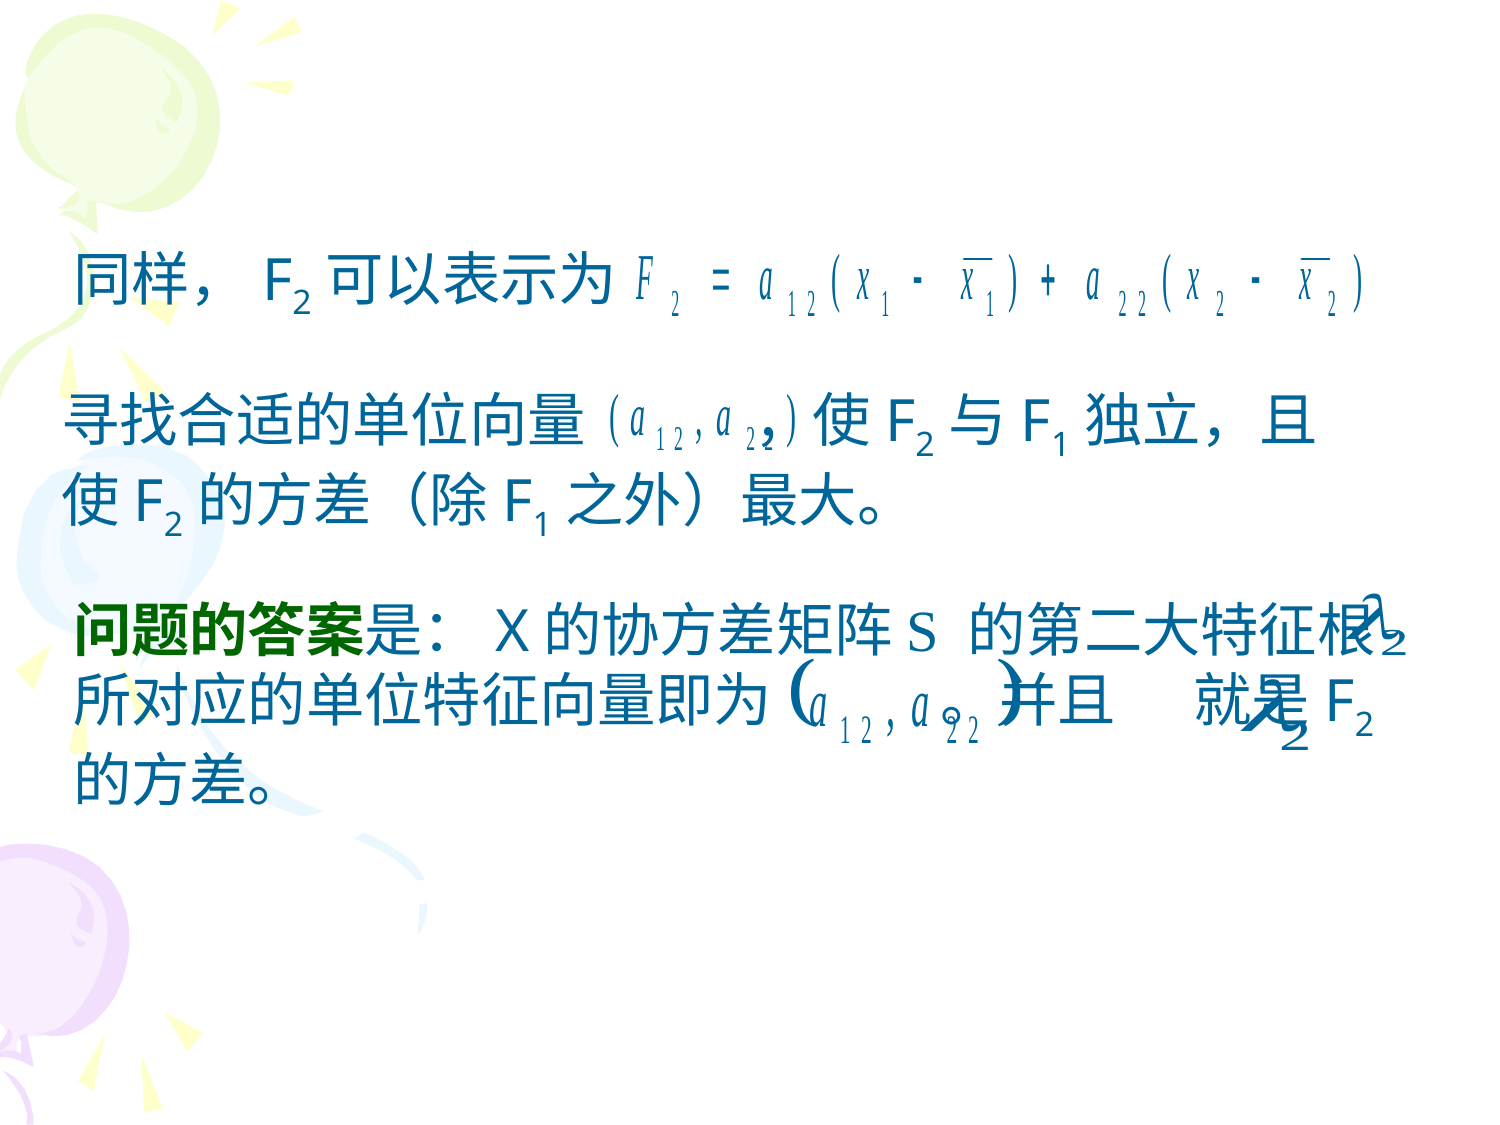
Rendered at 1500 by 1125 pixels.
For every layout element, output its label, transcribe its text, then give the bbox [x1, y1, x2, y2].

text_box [46, 375, 1370, 532]
text_box 同样，F2可以表示为 [58, 234, 623, 329]
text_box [58, 573, 1451, 812]
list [625, 234, 1382, 324]
